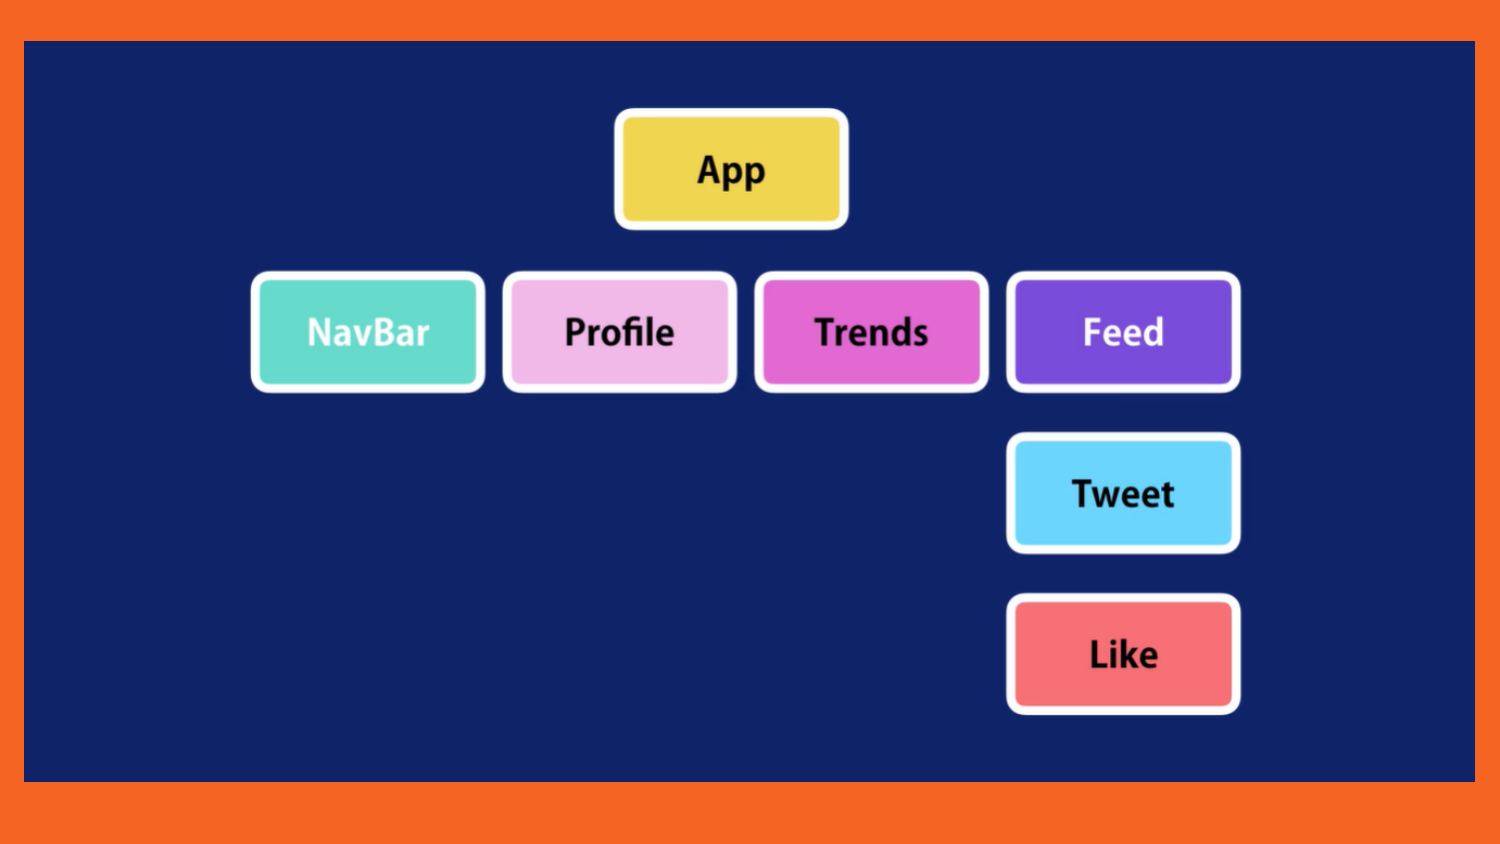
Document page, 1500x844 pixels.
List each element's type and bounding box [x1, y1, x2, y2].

picture [24, 41, 1476, 782]
